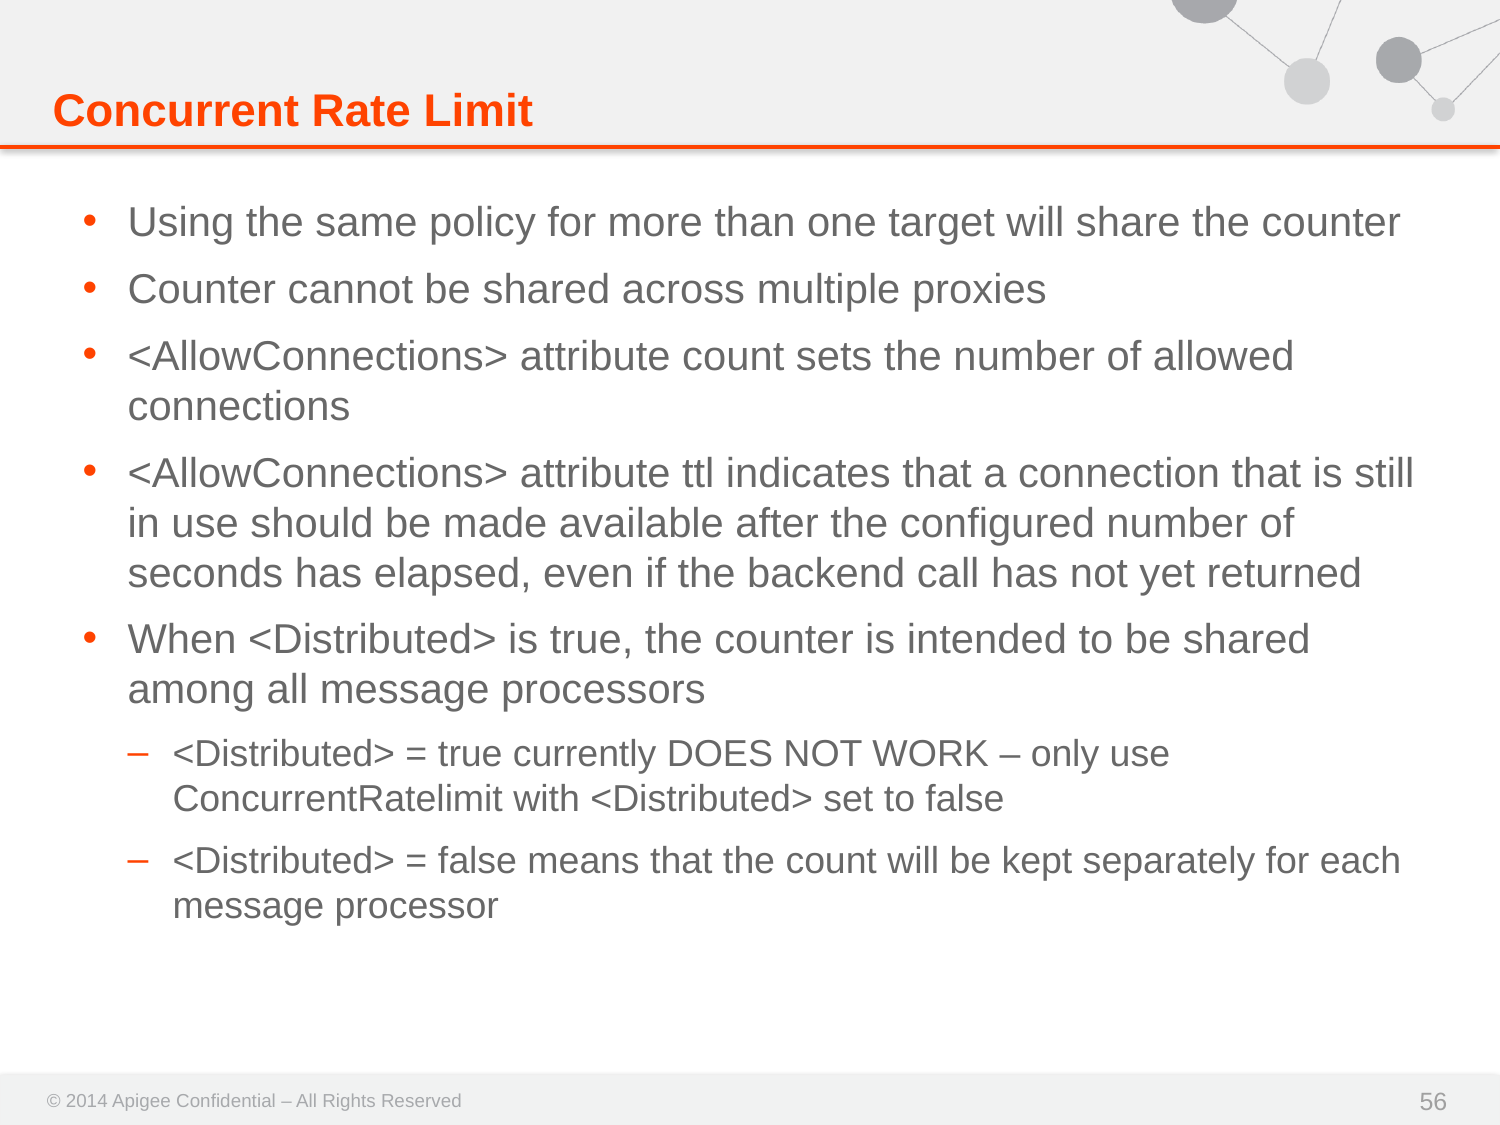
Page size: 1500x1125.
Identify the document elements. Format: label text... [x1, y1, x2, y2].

slide_number 56 [1162, 1075, 1463, 1125]
list Using the same policy for more than one target will share the counter Counter cannot be shared across multiple proxies <AllowConnections> attribute count sets the number of allowed connections <AllowConnections> attribute ttl indicates that a connection that is still in use should be made available after the configured number of seconds has elapsed, even if the backend call has not yet returned When <Distributed> is true, the counter is intended to be shared among all message processors <Distributed> = true currently DOES NOT WORK – only use ConcurrentRatelimit with <Distributed> set to false <Distributed> = false means that the count will be kept separately for each message processor [37, 187, 1461, 1076]
picture [0, 0, 1500, 145]
title Concurrent Rate Limit [37, 72, 1146, 133]
